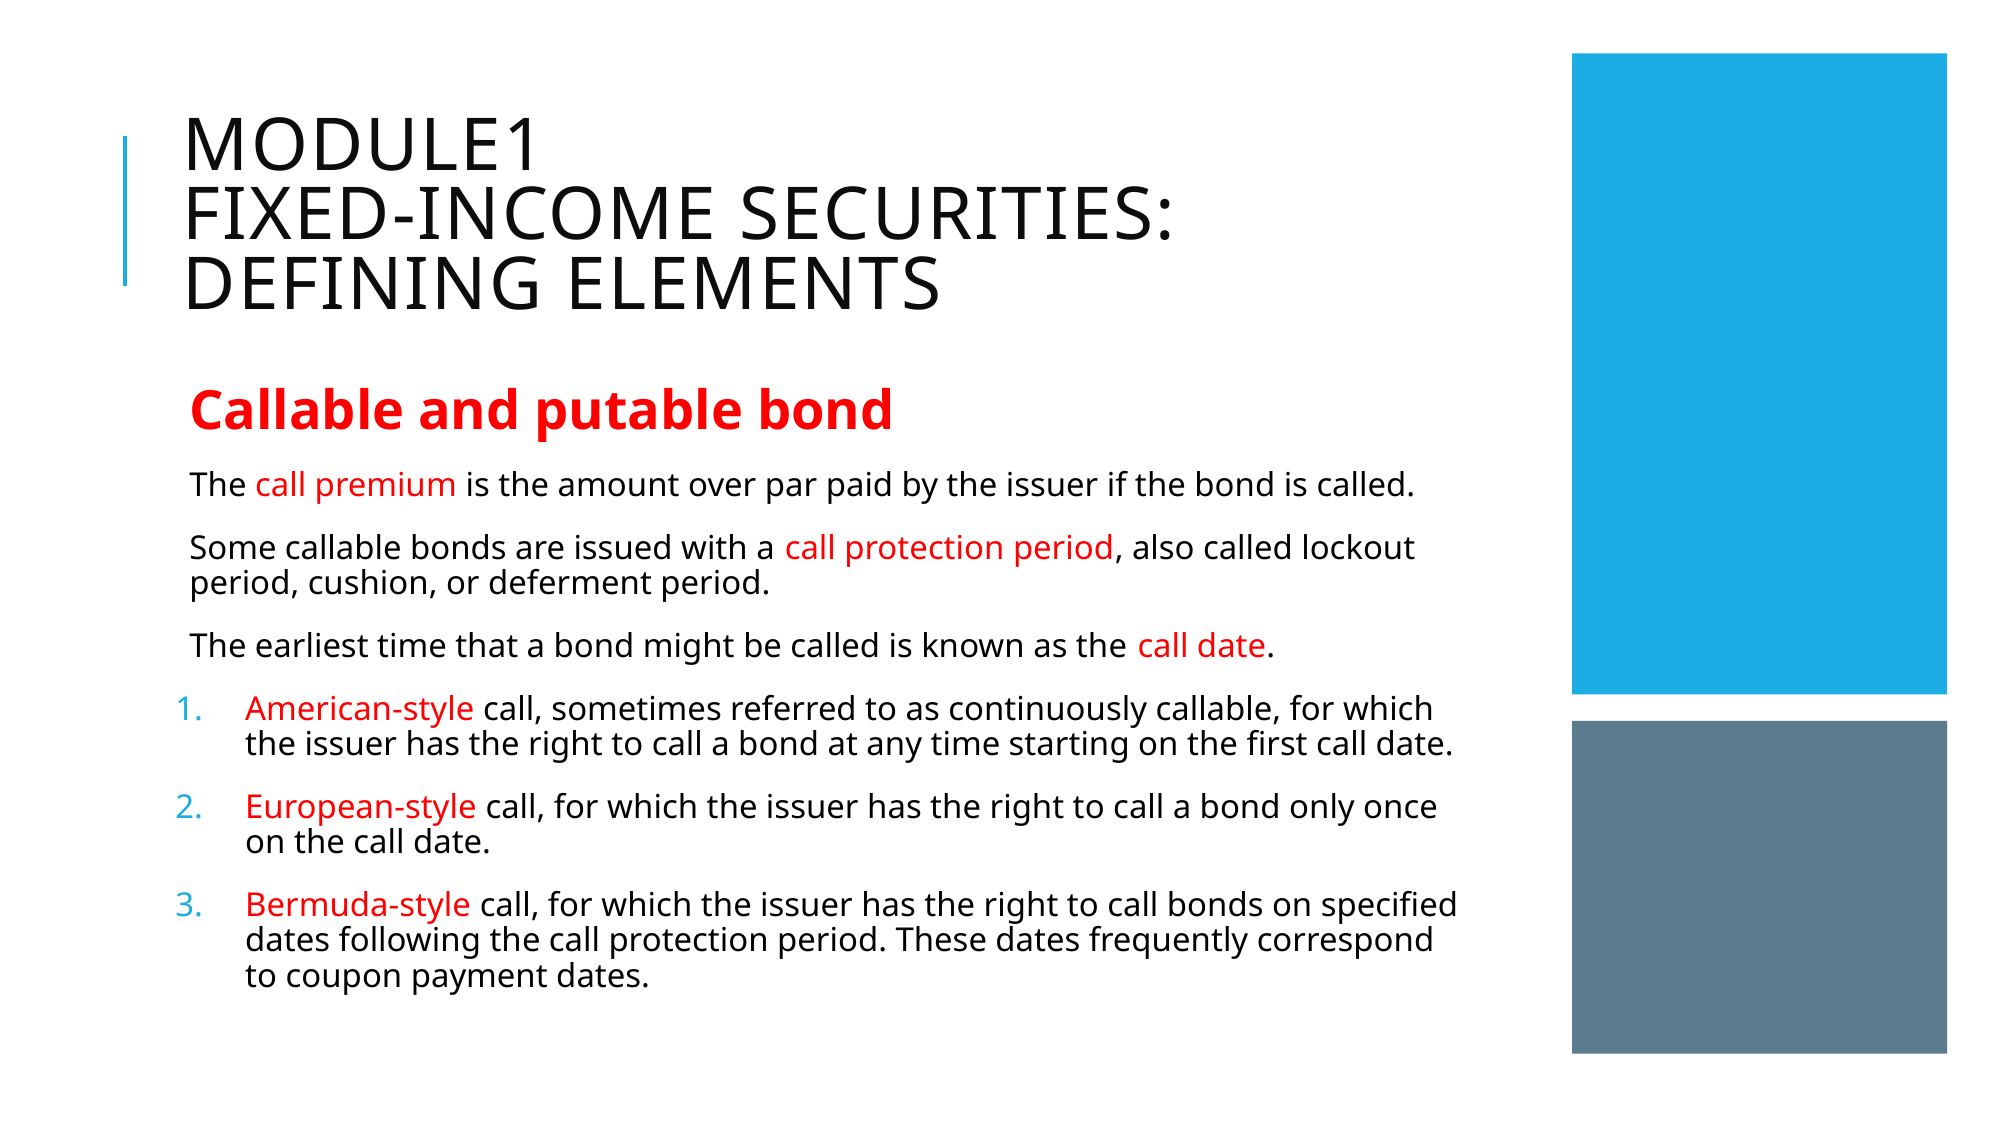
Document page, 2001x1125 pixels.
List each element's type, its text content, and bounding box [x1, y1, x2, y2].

list Callable and putable bond The call premium is the amount over par paid by the issuer if the bond is called. Some callable bonds are issued with a call protection period, also called lockout period, cushion, or deferment period. The earliest time that a bond might be called is known as the call date. American-style call, sometimes referred to as continuously callable, for which the issuer has the right to call a bond at any time starting on the first call date. European-style call, for which the issuer has the right to call a bond only once on the call date. Bermuda-style call, for which the issuer has the right to call bonds on specified dates following the call protection period. These dates frequently correspond to coupon payment dates. [168, 375, 1484, 1035]
title Module1 Fixed-Income Securities: Defining Elements [168, 96, 1484, 342]
text_box [1571, 720, 1948, 1055]
text_box [1571, 52, 1948, 696]
